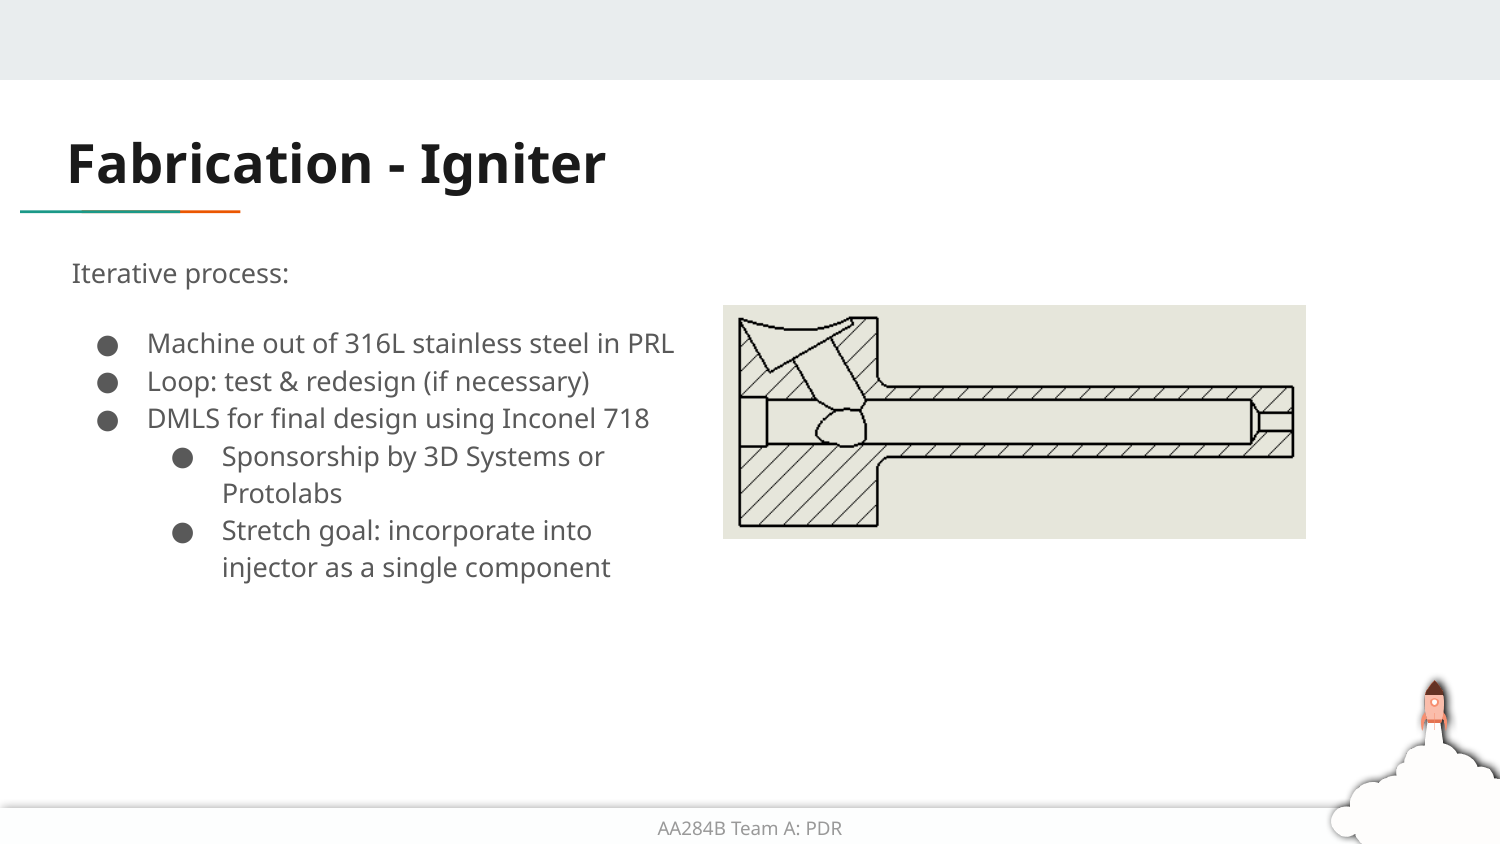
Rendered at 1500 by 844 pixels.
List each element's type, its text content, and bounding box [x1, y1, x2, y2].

title Fabrication - Igniter [51, 114, 1314, 203]
list Iterative process: Machine out of 316L stainless steel in PRL Loop: test & redesign (if necessary) DMLS for final design using Inconel 718 Sponsorship by 3D Systems or Protolabs Stretch goal: incorporate into injector as a single component [56, 236, 702, 608]
picture [723, 304, 1307, 539]
picture [0, 680, 1500, 844]
